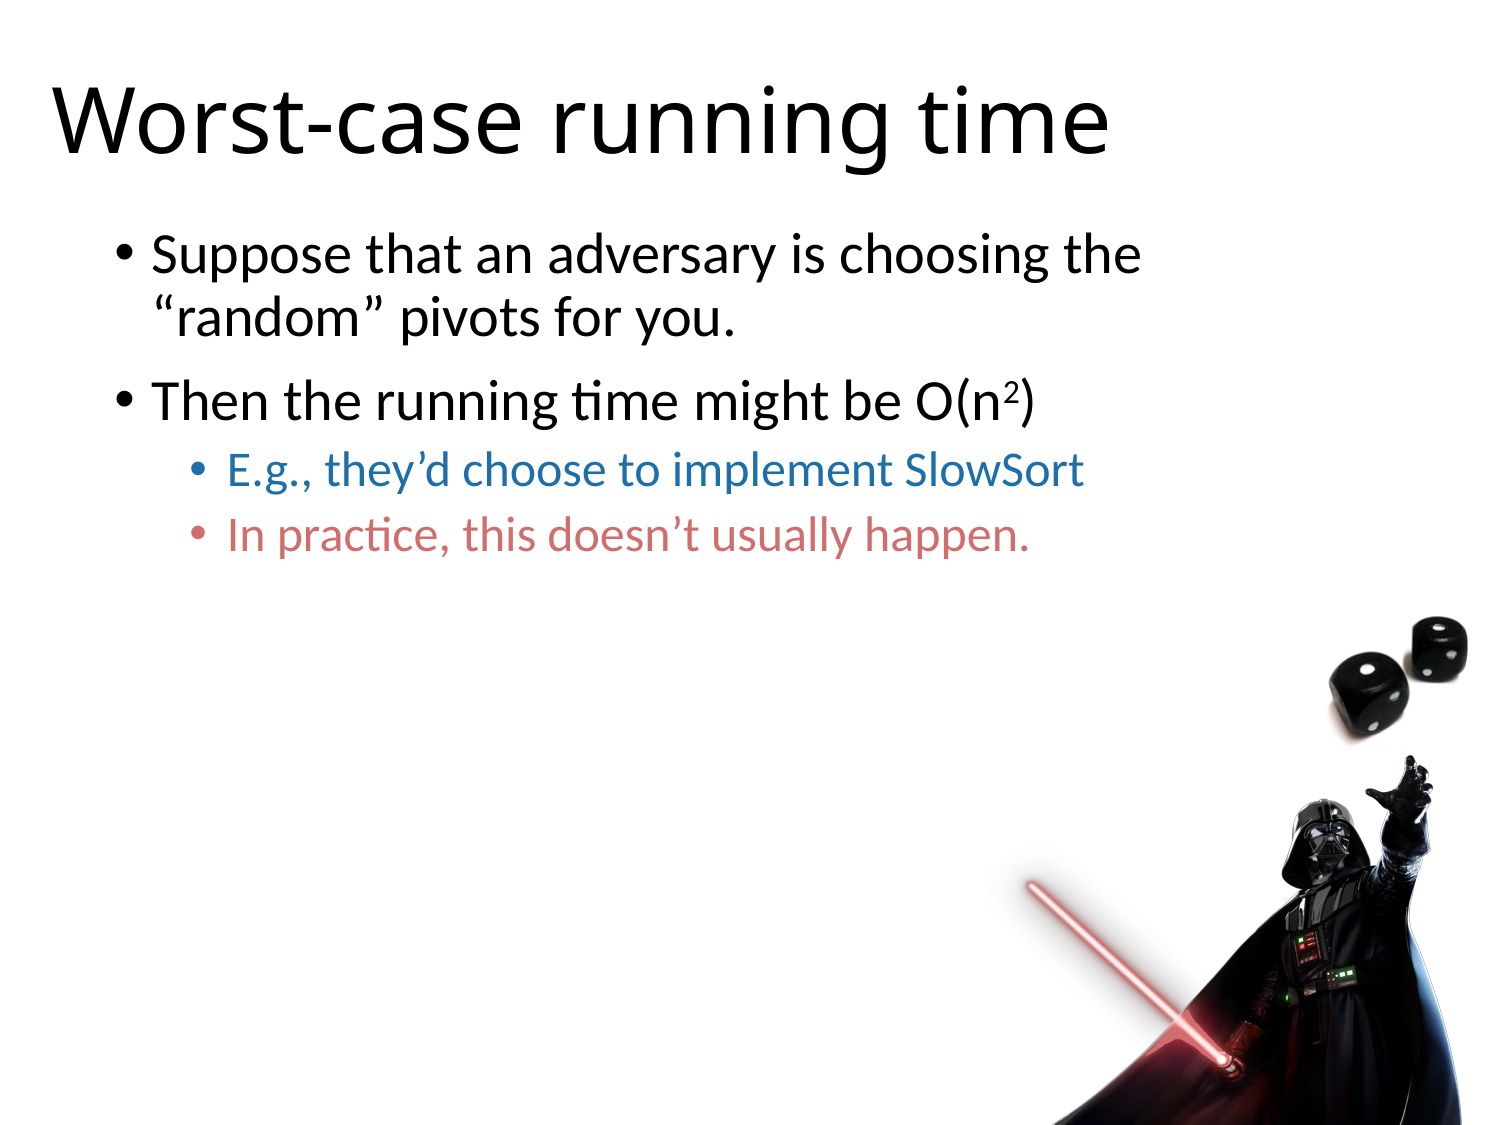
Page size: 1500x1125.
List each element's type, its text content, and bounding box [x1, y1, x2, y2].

list Suppose that an adversary is choosing the “random” pivots for you. Then the running time might be O(n2) E.g., they’d choose to implement SlowSort In practice, this doesn’t usually happen. [99, 216, 1394, 623]
title Worst-case running time [36, 15, 1369, 233]
picture [987, 538, 1477, 1125]
